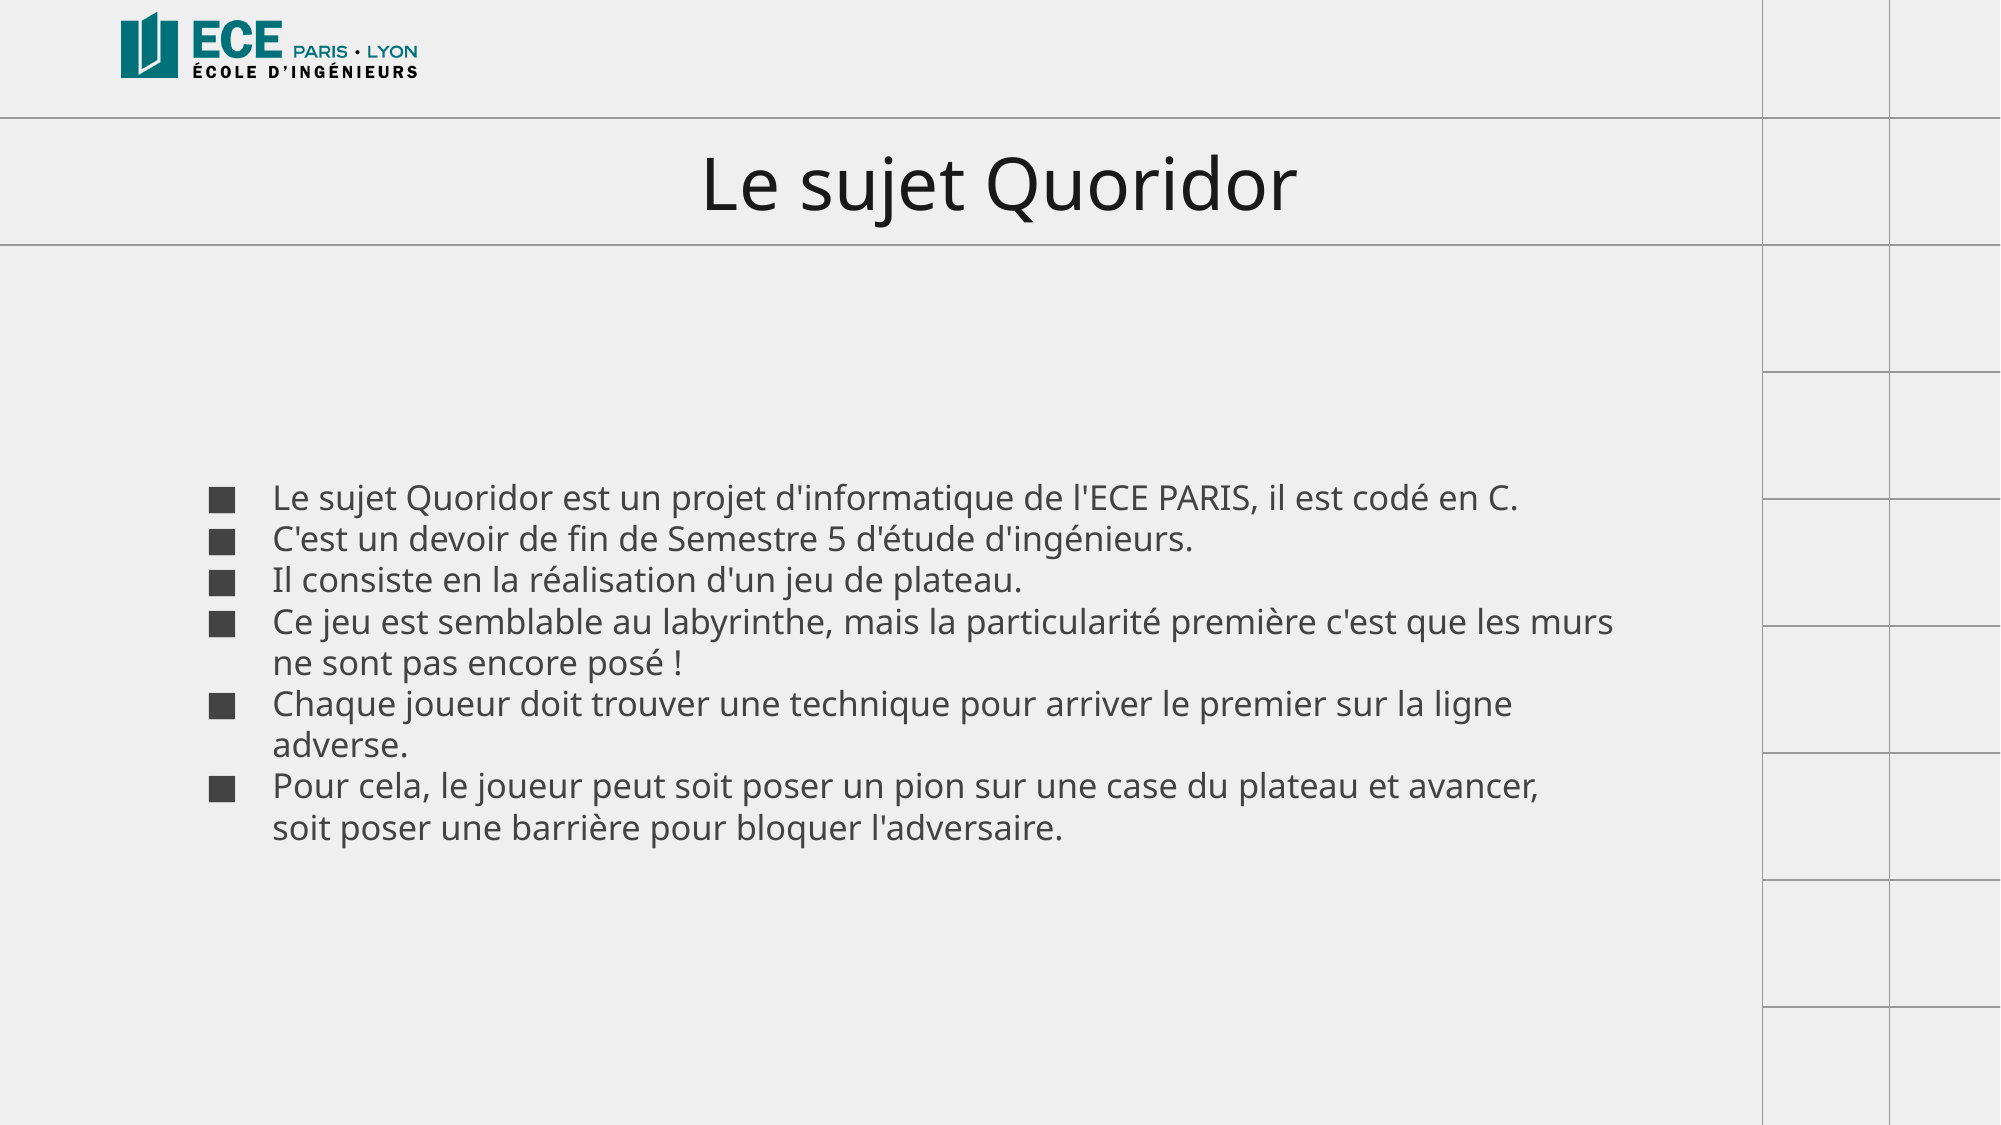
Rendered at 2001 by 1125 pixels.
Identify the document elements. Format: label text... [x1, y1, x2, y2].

list Le sujet Quoridor est un projet d'informatique de l'ECE PARIS, il est codé en C. C'est un devoir de fin de Semestre 5 d'étude d'ingénieurs. Il consiste en la réalisation d'un jeu de plateau. Ce jeu est semblable au labyrinthe, mais la particularité première c'est que les murs ne sont pas encore posé ! Chaque joueur doit trouver une technique pour arriver le premier sur la ligne adverse. Pour cela, le joueur peut soit poser un pion sur une case du plateau et avancer, soit poser une barrière pour bloquer l'adversaire. [157, 288, 1645, 1036]
title Le sujet Quoridor [0, 117, 2000, 246]
picture [117, 7, 419, 83]
